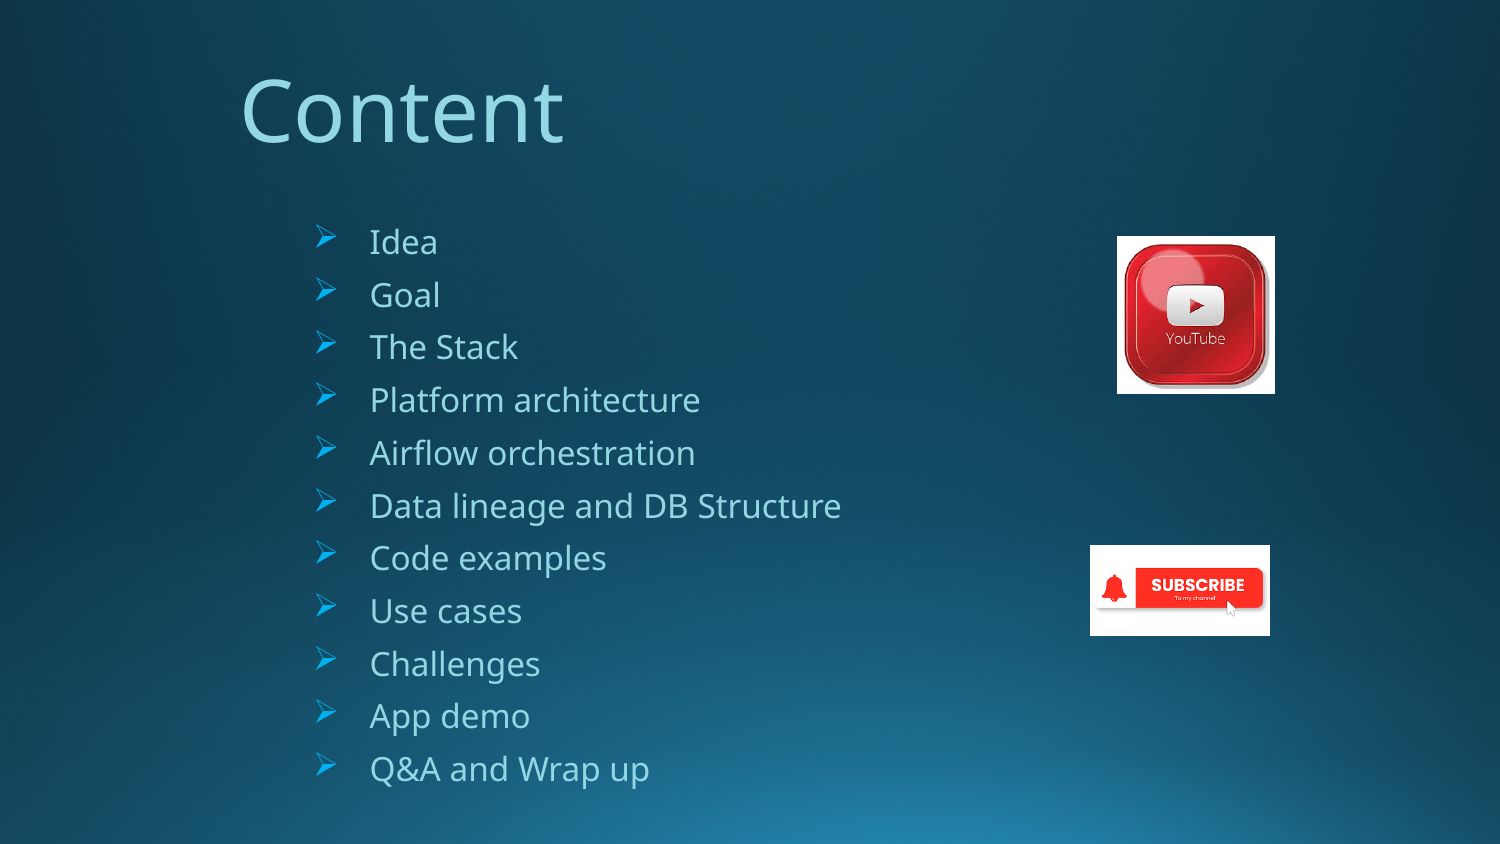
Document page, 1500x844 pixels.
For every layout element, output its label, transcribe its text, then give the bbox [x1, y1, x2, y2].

subtitle Content [53, 40, 751, 175]
picture [0, 0, 1500, 844]
text_box Idea Goal The Stack Platform architecture Airflow orchestration Data lineage and DB Structure Code examples Use cases Challenges App demo Q&A and Wrap up [298, 221, 862, 796]
